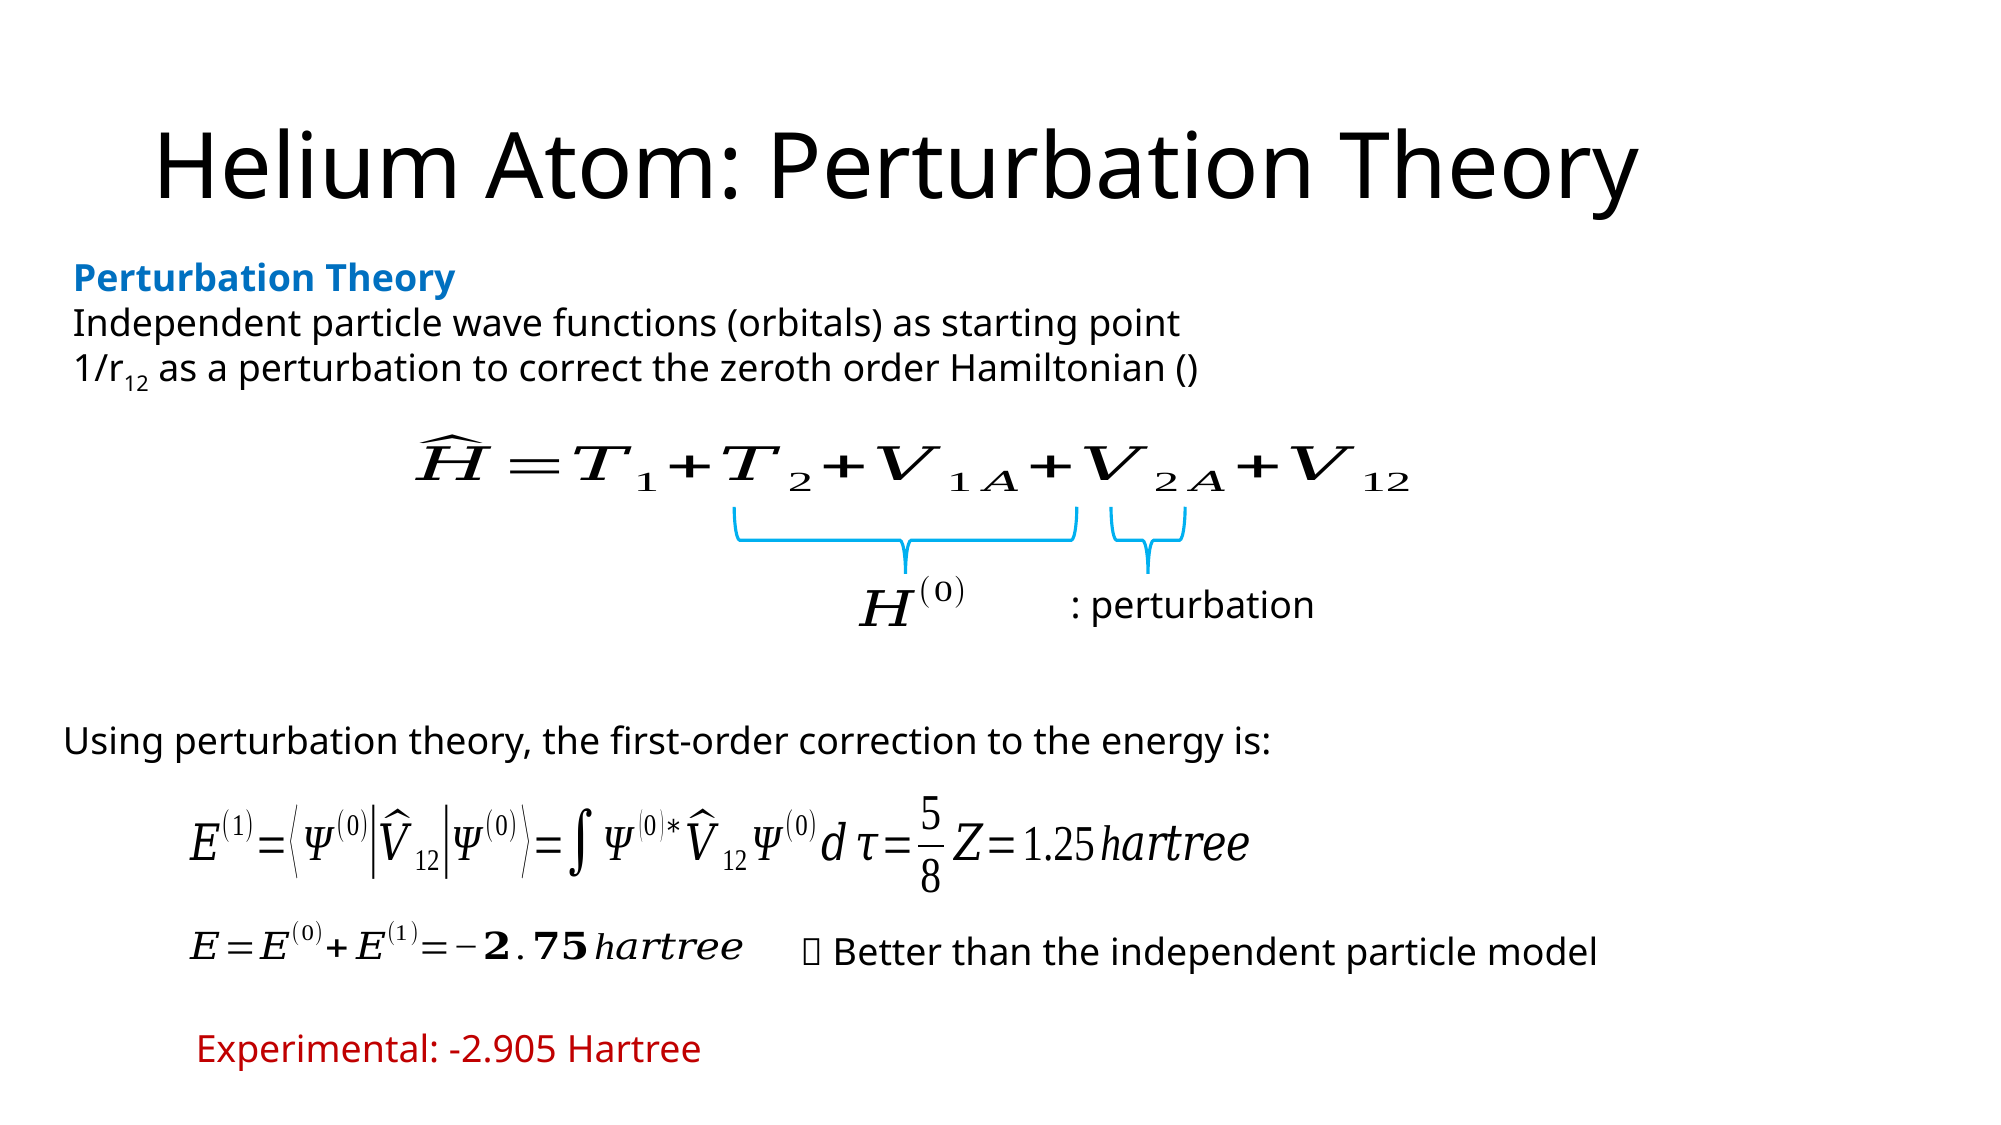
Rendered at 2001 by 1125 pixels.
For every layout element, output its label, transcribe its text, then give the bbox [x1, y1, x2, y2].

text_box [1109, 506, 1187, 574]
text_box  Better than the independent particle model [785, 920, 1614, 981]
title Helium Atom: Perturbation Theory [137, 59, 1863, 278]
text_box [732, 506, 1079, 574]
text_box Experimental: -2.905 Hartree [181, 1018, 1182, 1078]
text_box Using perturbation theory, the first-order correction to the energy is: [48, 709, 1288, 769]
